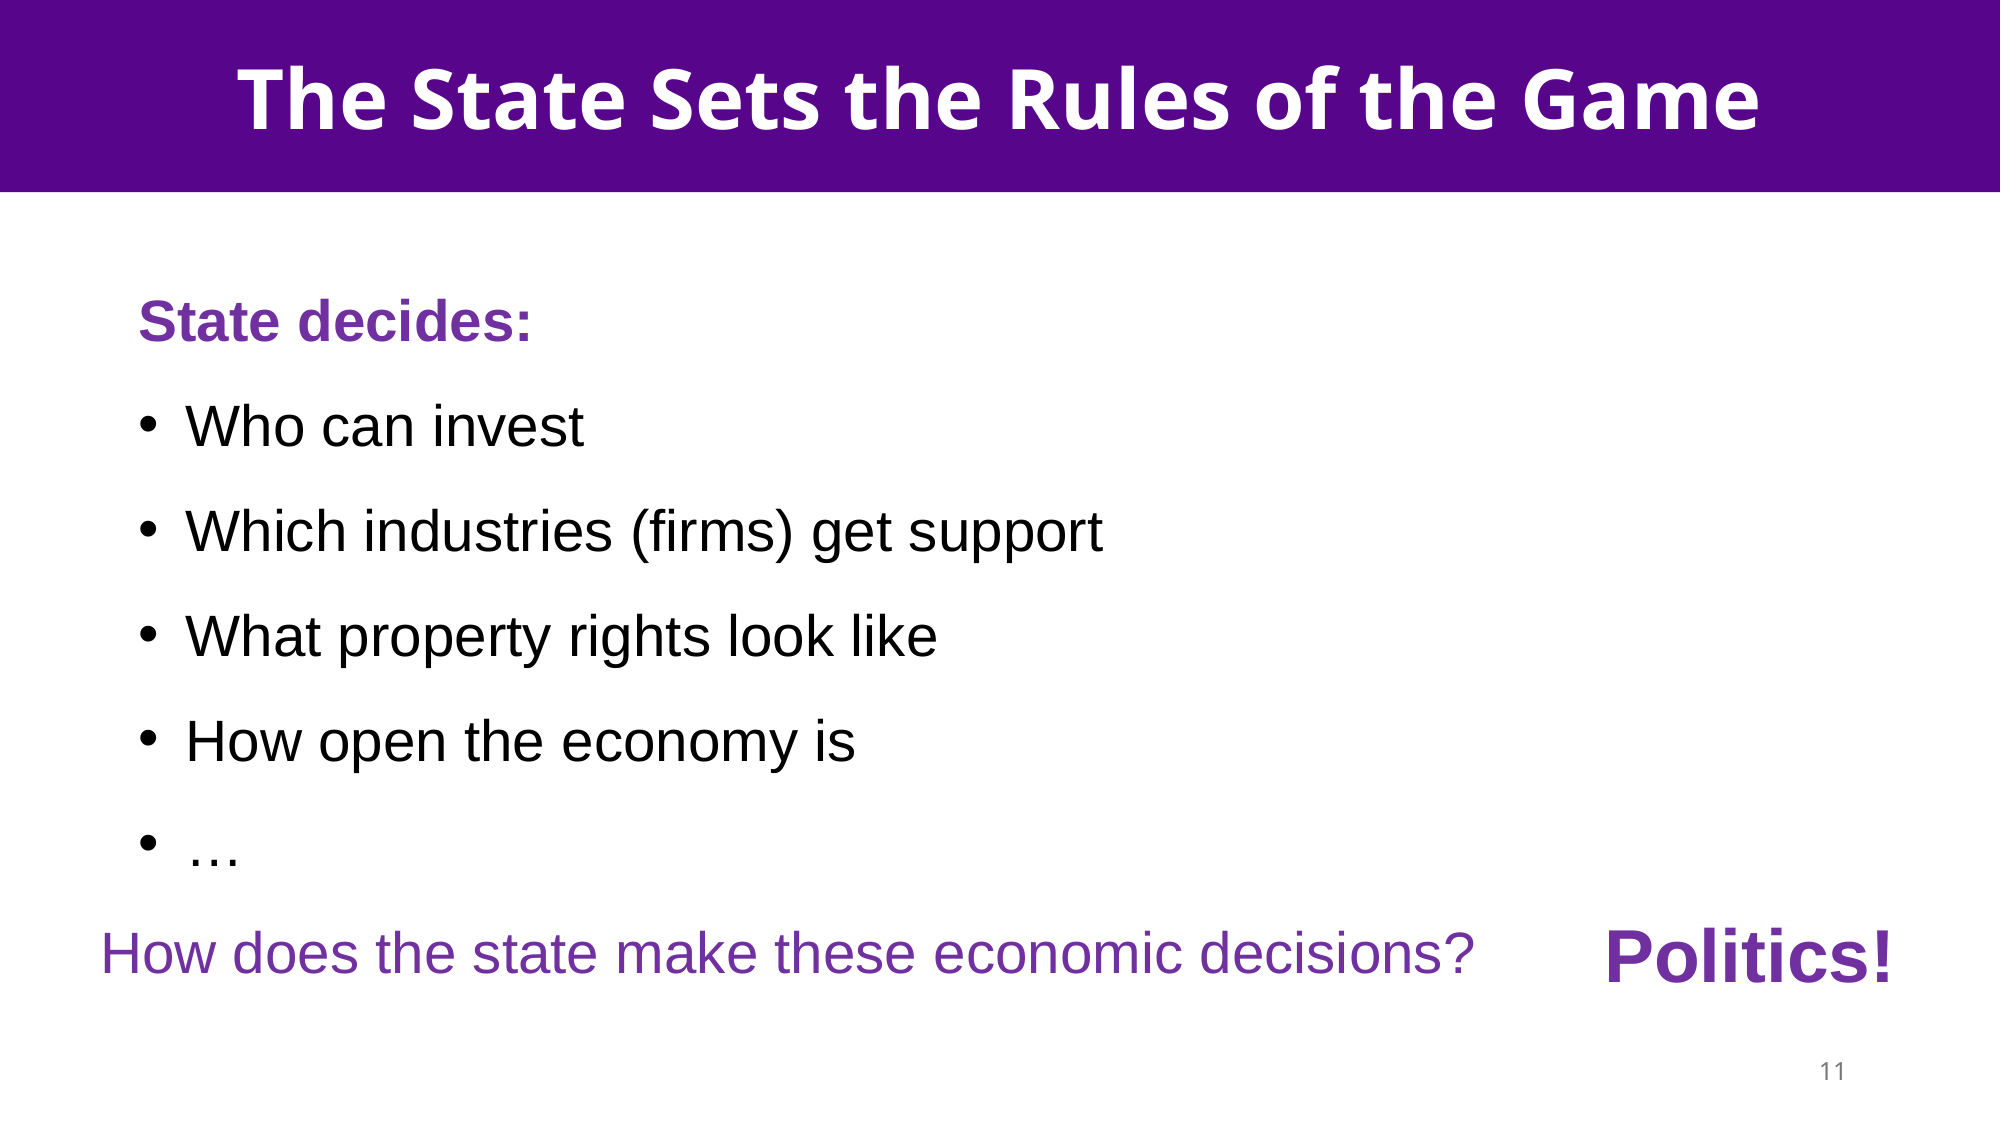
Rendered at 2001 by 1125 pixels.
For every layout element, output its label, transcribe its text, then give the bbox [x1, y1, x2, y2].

text_box The State Sets the Rules of the Game [0, 0, 2000, 194]
slide_number 11 [1412, 1042, 1863, 1103]
text_box State decides: Who can invest Which industries (firms) get support What property rights look like How open the economy is … [0, 240, 1556, 886]
text_box Politics! [1589, 899, 1952, 1005]
text_box How does the state make these economic decisions? [85, 908, 1589, 993]
